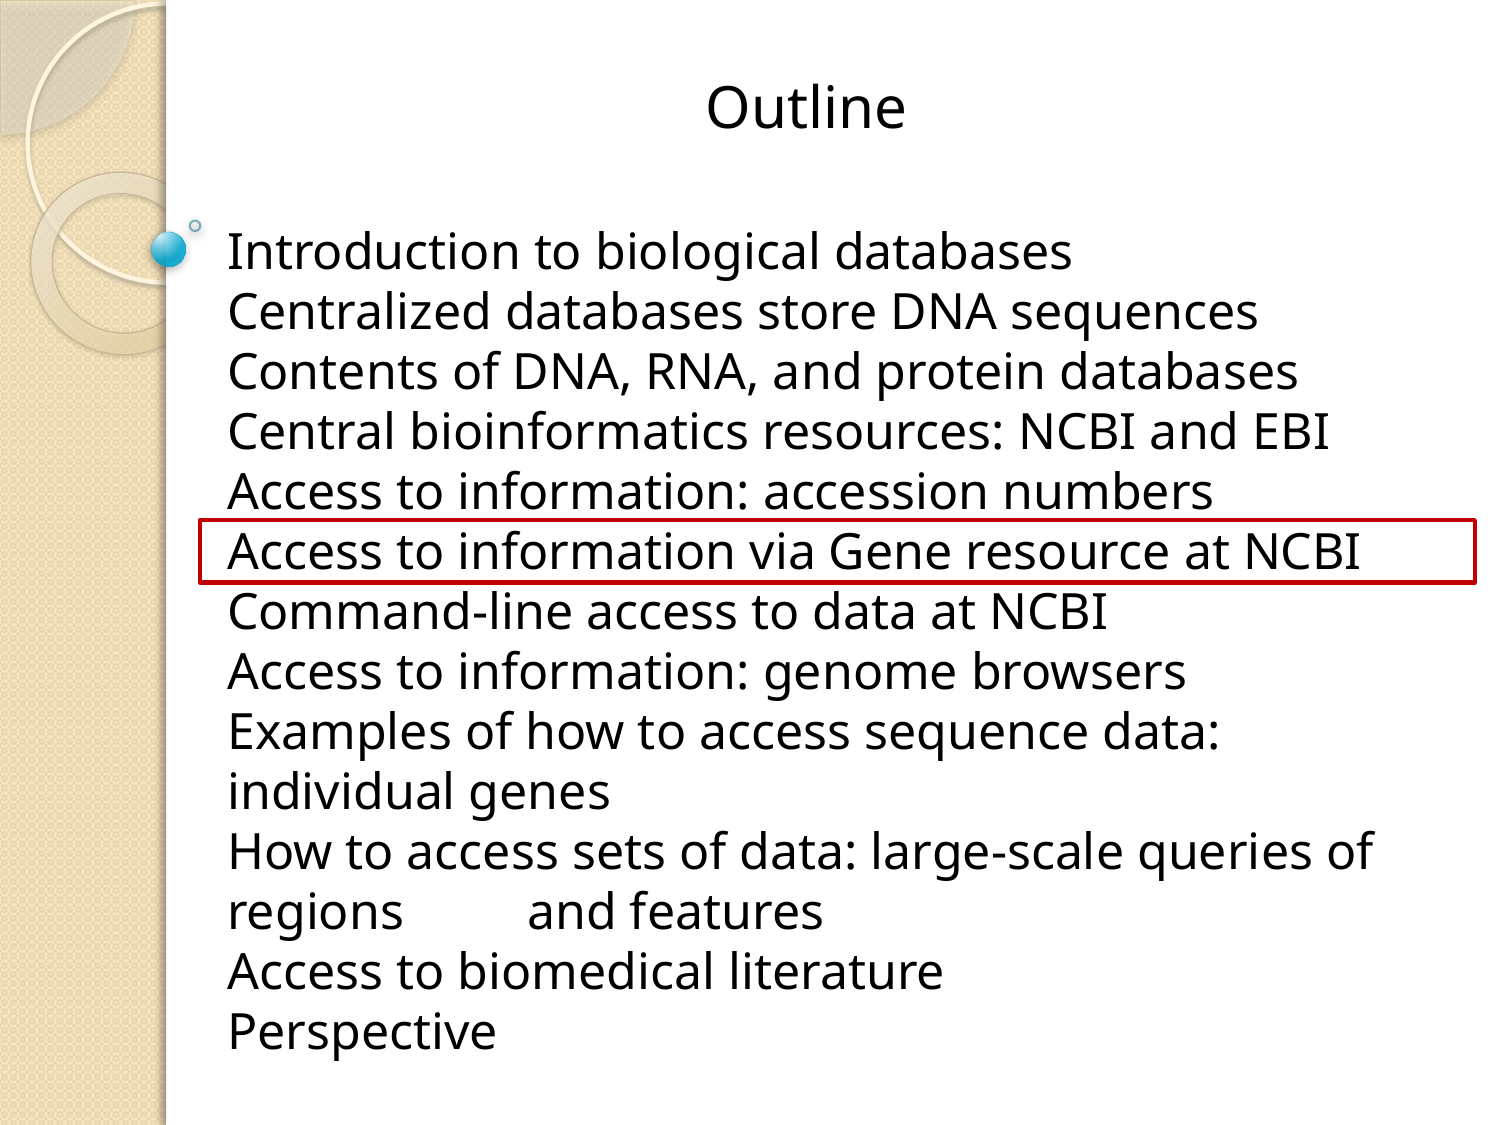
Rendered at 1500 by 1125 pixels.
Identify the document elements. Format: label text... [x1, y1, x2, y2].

text_box Introduction to biological databases Centralized databases store DNA sequences Contents of DNA, RNA, and protein databases Central bioinformatics resources: NCBI and EBI Access to information: accession numbers Access to information via Gene resource at NCBI Command-line access to data at NCBI Access to information: genome browsers Examples of how to access sequence data: individual genes How to access sets of data: large-scale queries of regions and features Access to biomedical literature Perspective [212, 585, 1450, 1068]
text_box Introduction to biological databases Centralized databases store DNA sequences Contents of DNA, RNA, and protein databases Central bioinformatics resources: NCBI and EBI Access to information: accession numbers Access to information via Gene resource at NCBI Command-line access to data at NCBI Access to information: genome browsers Examples of how to access sequence data: individual genes How to access sets of data: large-scale queries of regions and features Access to biomedical literature Perspective [212, 212, 1450, 518]
text_box Outline [225, 62, 1388, 148]
text_box [198, 518, 1477, 585]
